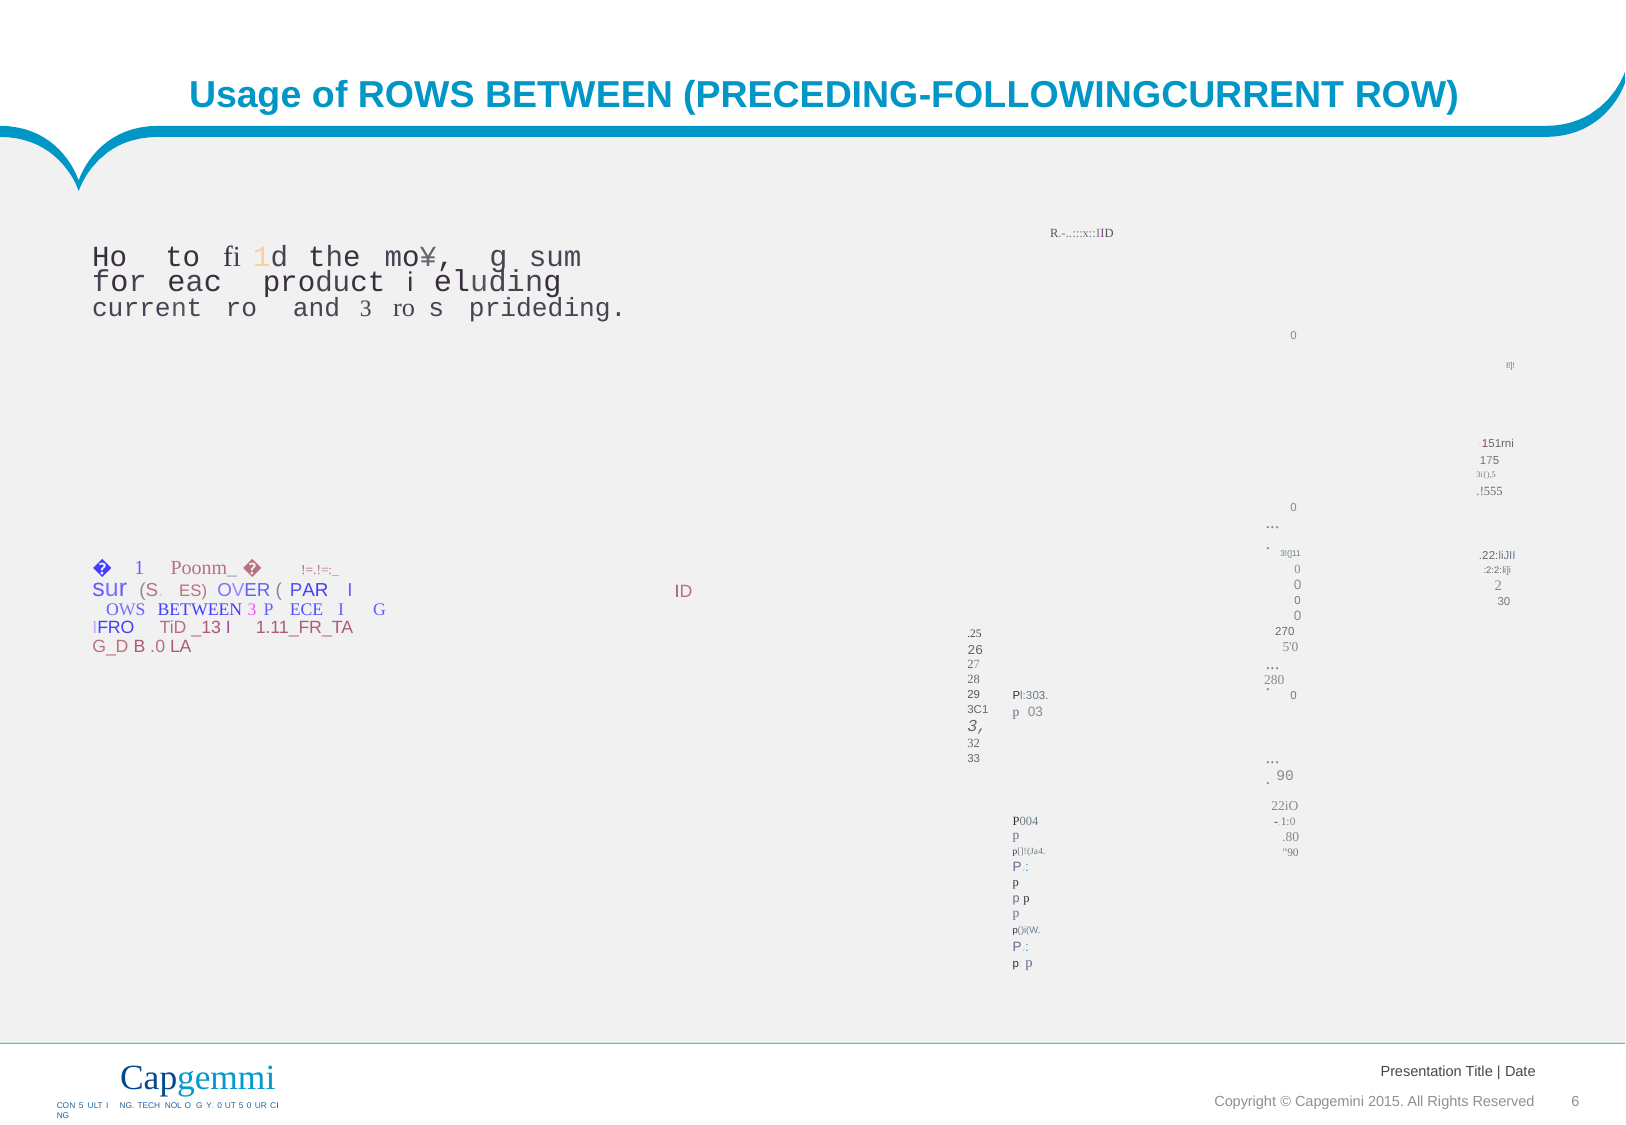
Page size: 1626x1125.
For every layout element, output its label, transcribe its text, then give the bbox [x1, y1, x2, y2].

text_box [0, 0, 1625, 178]
text_box .... [1263, 745, 1280, 769]
text_box � 1 Poonm_ � !=.!=:_ sur (S. ES) OVER ( PAR I OWS BETWEEN 3 P ECE I G IFRO TiD _13 I 1.11_FR_TA G_D B .0 LA [90, 556, 405, 640]
text_box 280 0 [1262, 672, 1309, 706]
text_box 90 [1274, 767, 1309, 786]
text_box 0 [1288, 501, 1307, 517]
text_box Usage of ROWS BETWEEN (PRECEDING-FOLLOWINGCURRENT ROW) [187, 75, 1466, 117]
text_box ID [672, 581, 696, 604]
text_box Presentation Title | Date [1378, 1063, 1541, 1083]
text_box [0, 1043, 1625, 1125]
text_box Ho to fi 1d the mo¥, g sum for eac product i eluding current ro and 3 ro s prideding. [90, 240, 714, 329]
text_box 0 [1288, 329, 1307, 345]
text_box 3!(]11 0 0 0 0 270 5'0 [1262, 548, 1308, 660]
text_box R.-..:::x::IID [1047, 226, 1126, 244]
text_box 22iO -.1:0 .80 "90 [1262, 798, 1308, 863]
text_box P004 p p[]!(Ja4. P.: p p p p p()i(W. P.: p: p [1010, 814, 1070, 1002]
text_box Pl:303. p 03 [1010, 689, 1072, 722]
text_box I!]! [1503, 360, 1520, 374]
text_box [0, 72, 1625, 191]
text_box .22:liJII :2:2:li]i 2 30 [1474, 548, 1521, 611]
text_box .... [1263, 511, 1280, 535]
text_box .... [1263, 651, 1280, 672]
text_box [0, 86, 1625, 1043]
text_box .25 26 27 28 29 3C1 3, 32 33 [965, 627, 998, 770]
text_box Copyright © Capgemini 2015. All Rights Reserved 6 [1212, 1093, 1587, 1113]
text_box Capgemmi CON 5 ULT I NG. TECH NOL O G Y. 0 UT 5 0 UR CI NG [54, 1058, 289, 1115]
text_box ·151rni 175 3i{),5 .!555 [1474, 436, 1520, 503]
